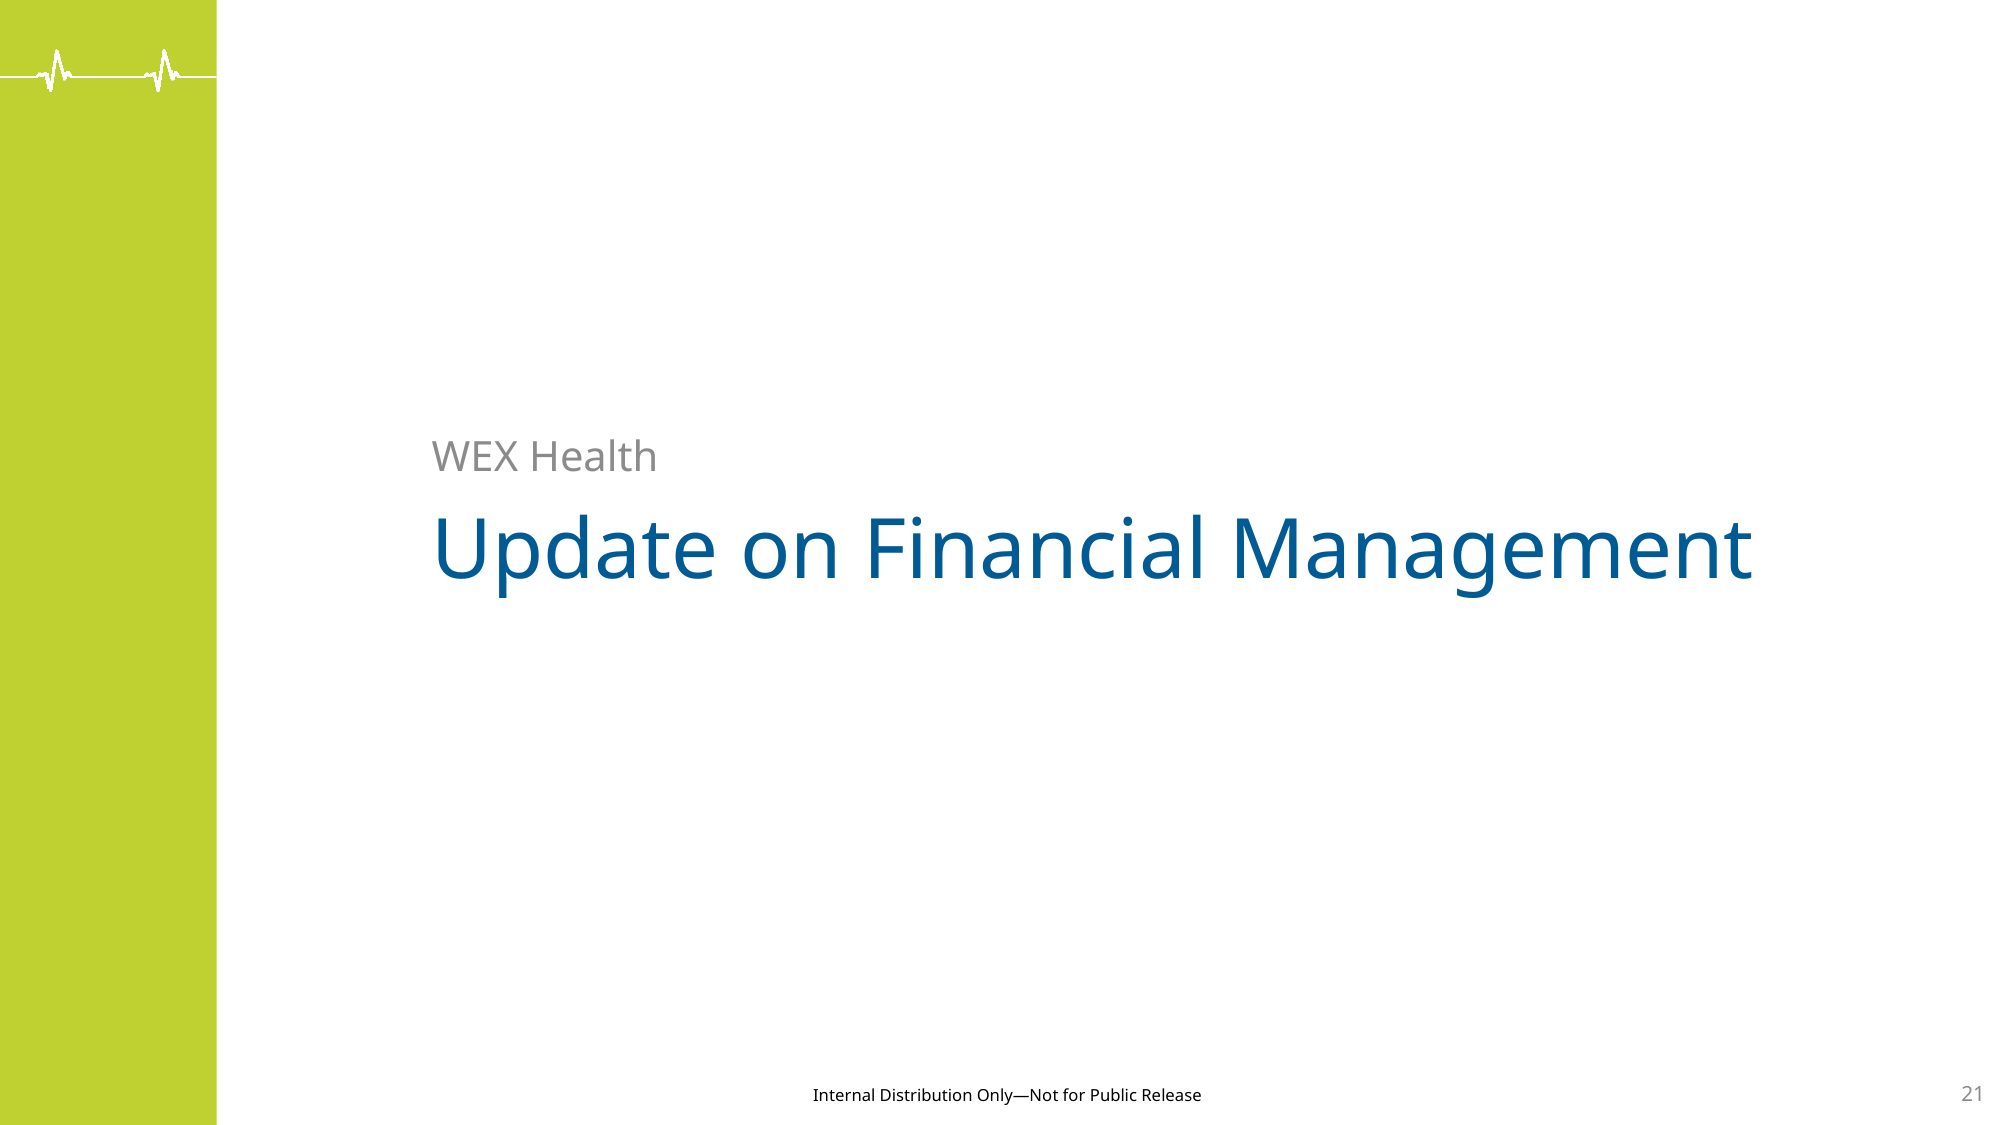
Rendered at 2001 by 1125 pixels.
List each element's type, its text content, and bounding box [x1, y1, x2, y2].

list WEX Health [416, 275, 1858, 488]
picture [0, 9, 217, 125]
slide_number 21 [1881, 1065, 2000, 1125]
title Update on Financial Management [416, 488, 1858, 947]
